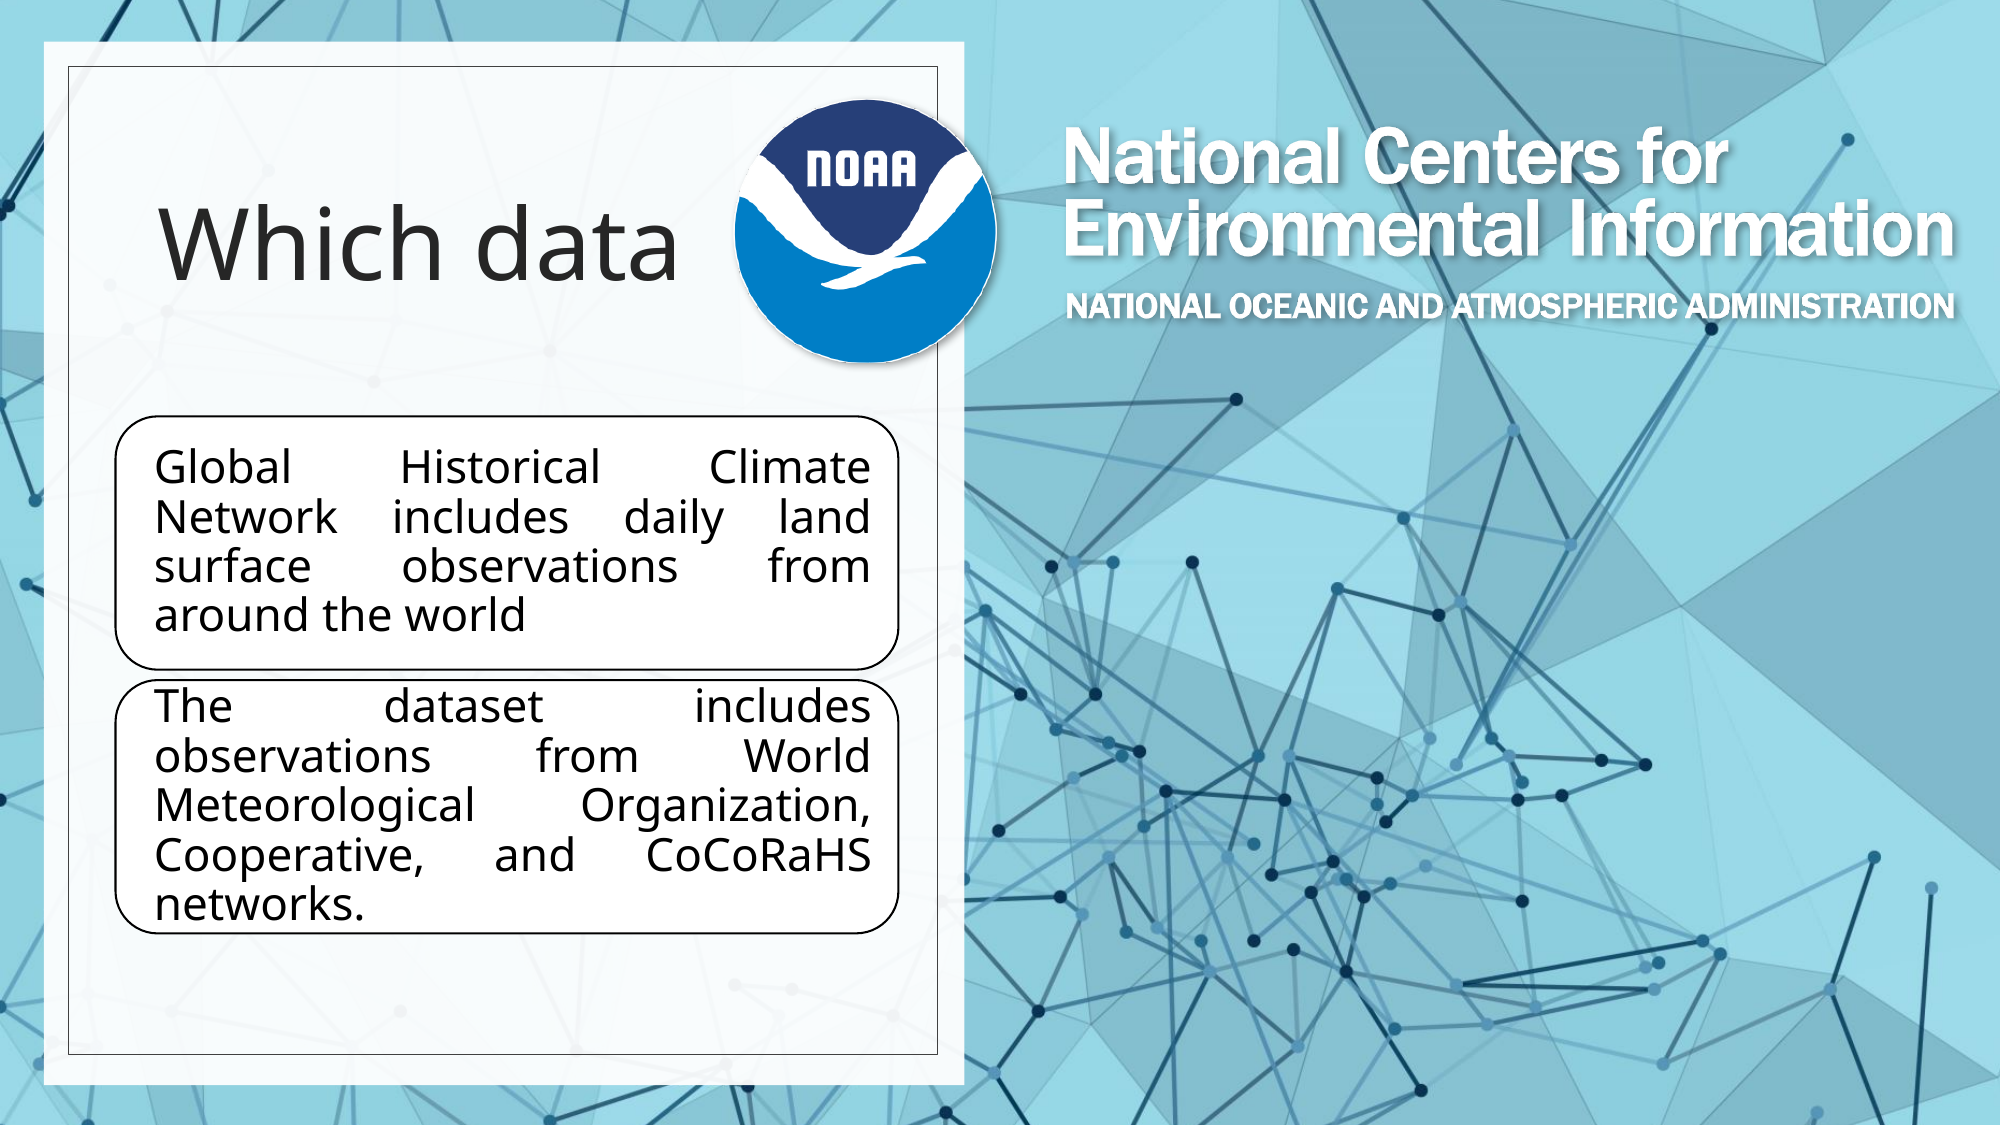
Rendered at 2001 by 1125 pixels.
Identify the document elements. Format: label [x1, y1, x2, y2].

text_box [115, 362, 899, 988]
picture [0, 0, 2000, 1125]
